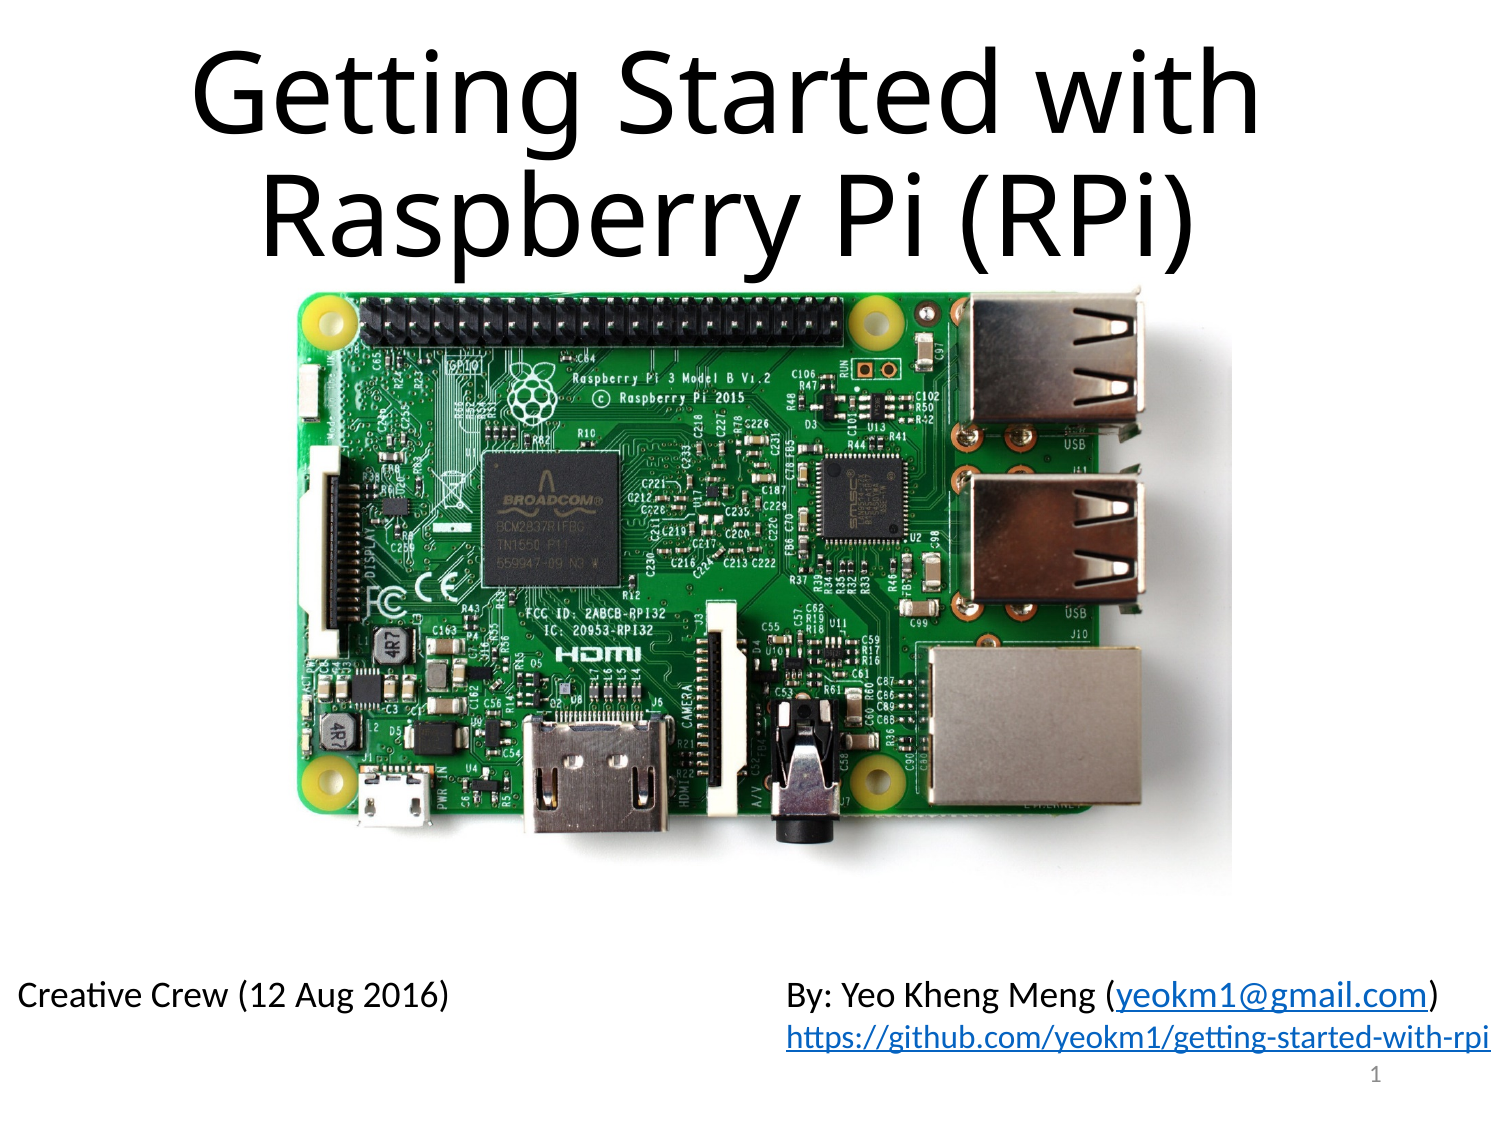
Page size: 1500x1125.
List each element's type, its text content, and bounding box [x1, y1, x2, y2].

slide_number 1 [1059, 1042, 1397, 1103]
text_box By: Yeo Kheng Meng (yeokm1@gmail.com) https://github.com/yeokm1/getting-started-with-rpi [771, 962, 1500, 1062]
picture [221, 222, 1232, 896]
text_box Creative Crew (12 Aug 2016) [3, 962, 466, 1023]
title Getting Started with Raspberry Pi (RPi) [162, 0, 1291, 289]
